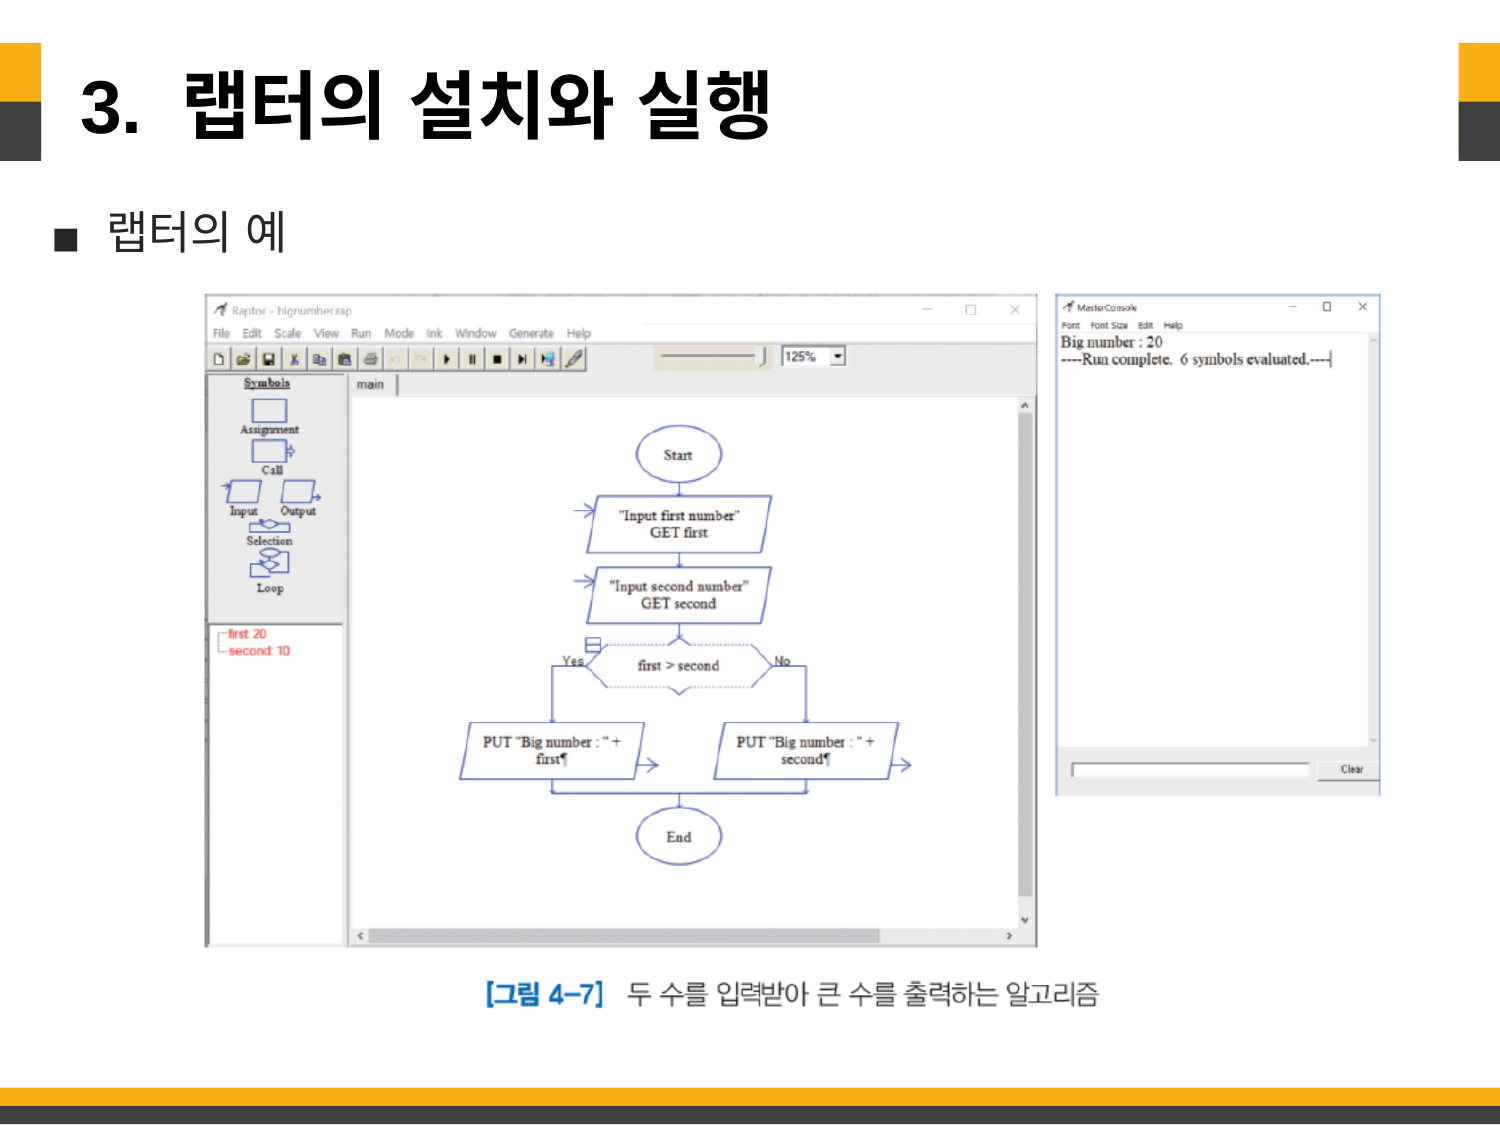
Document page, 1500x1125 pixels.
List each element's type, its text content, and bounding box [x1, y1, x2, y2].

picture [182, 264, 1404, 1045]
title 3. 랩터의 설치와 실행 [64, 47, 1447, 161]
list 랩터의 예 [35, 196, 1471, 1012]
